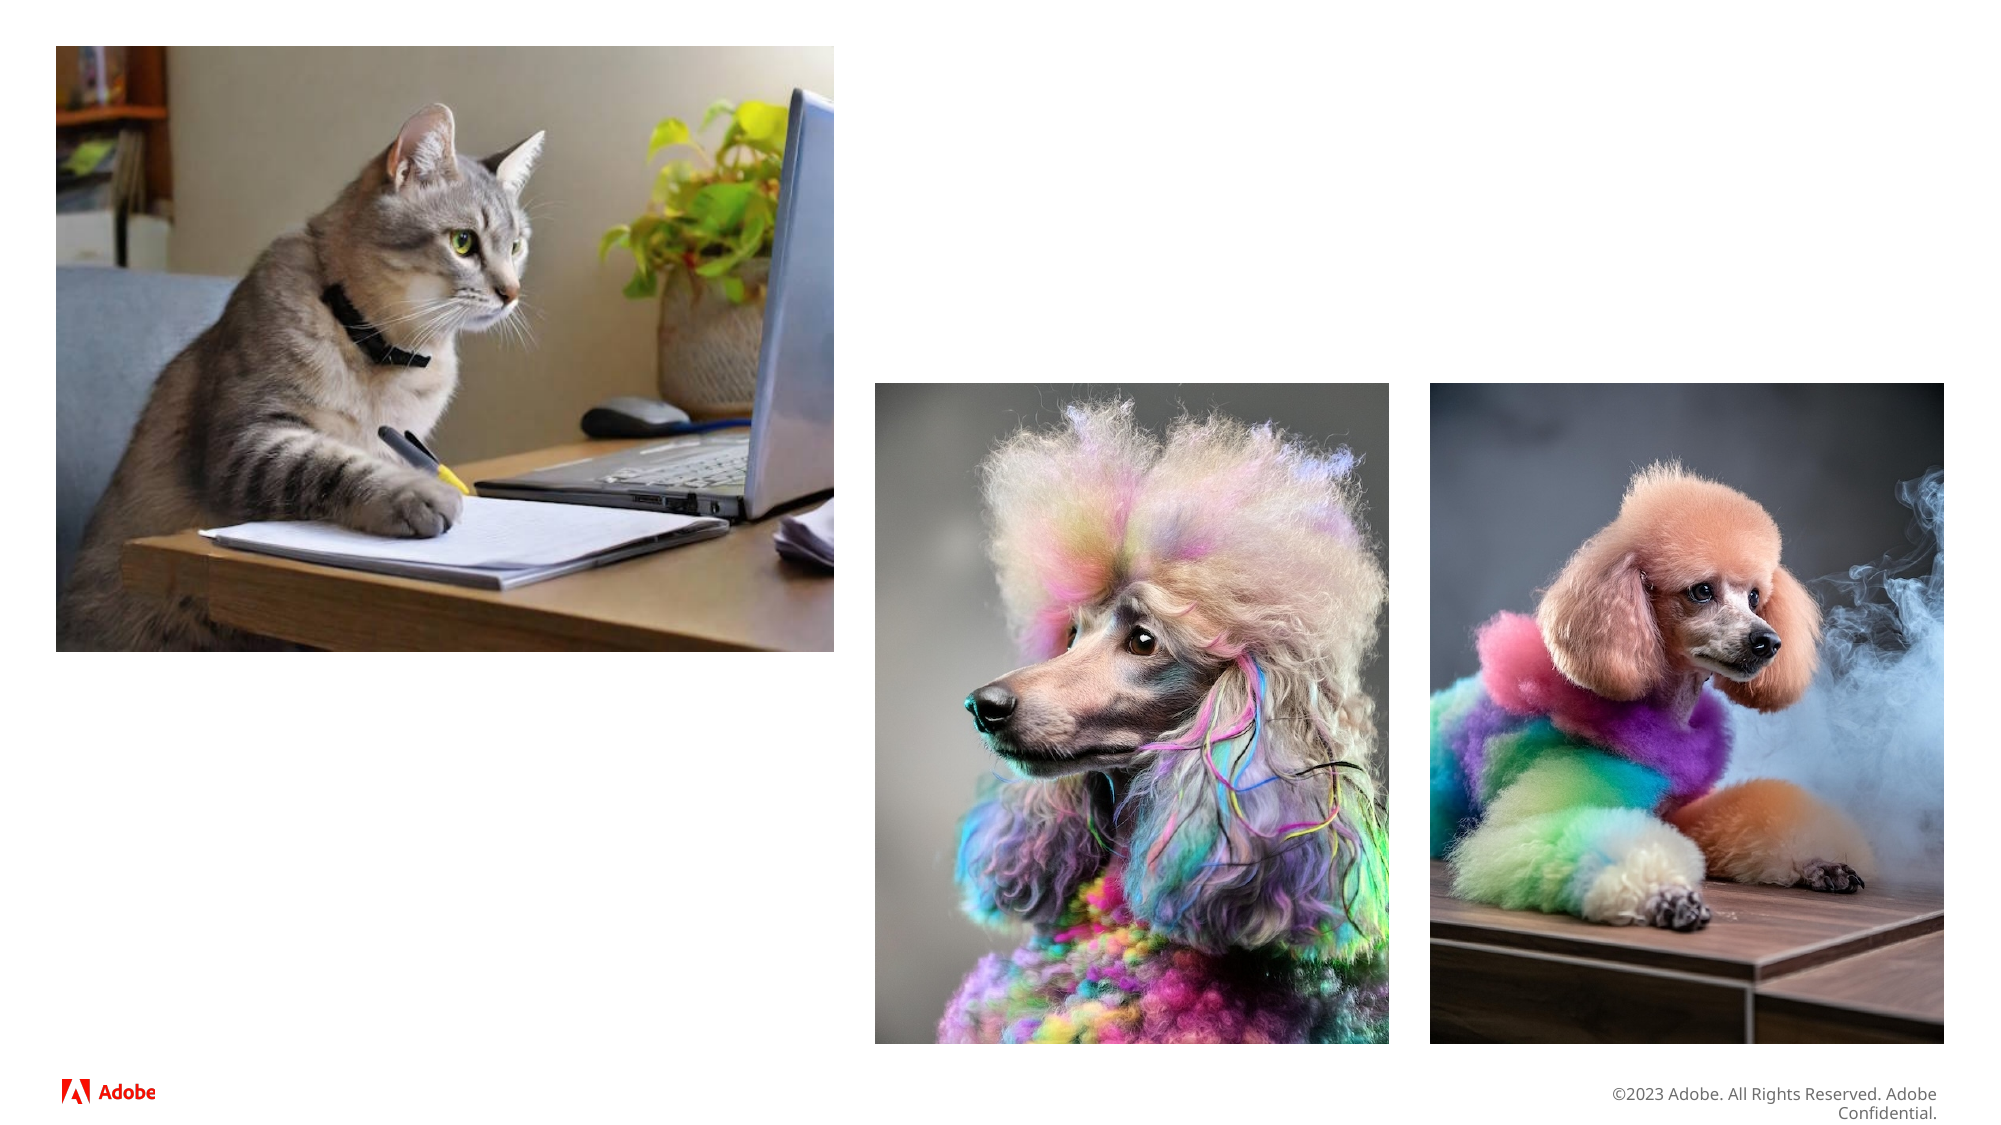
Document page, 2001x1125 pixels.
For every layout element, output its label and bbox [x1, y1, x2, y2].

picture [1430, 383, 1944, 1044]
picture [875, 383, 1389, 1044]
picture [56, 46, 834, 653]
